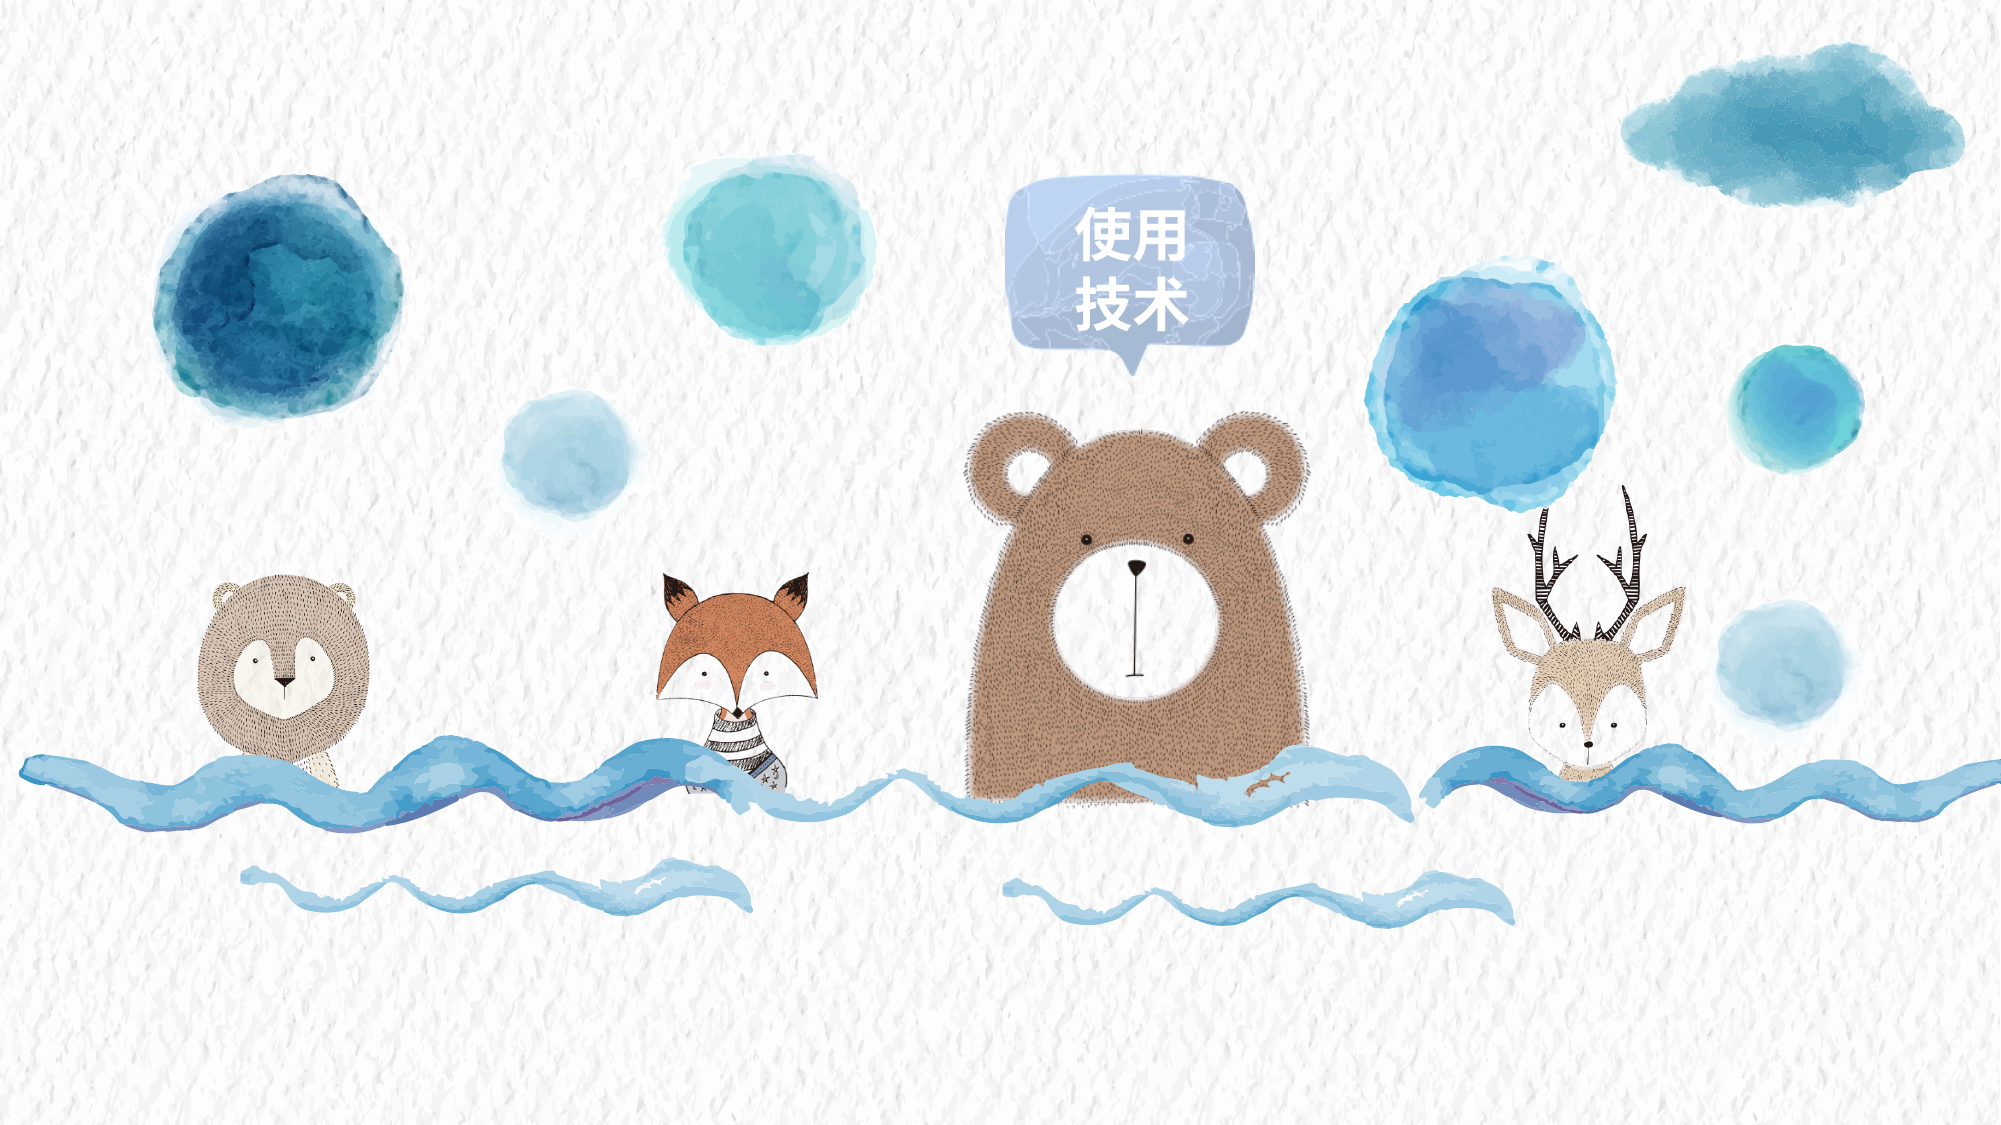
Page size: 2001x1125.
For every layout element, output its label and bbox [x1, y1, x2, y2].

picture [0, 0, 2000, 1125]
text_box [1005, 174, 1255, 376]
